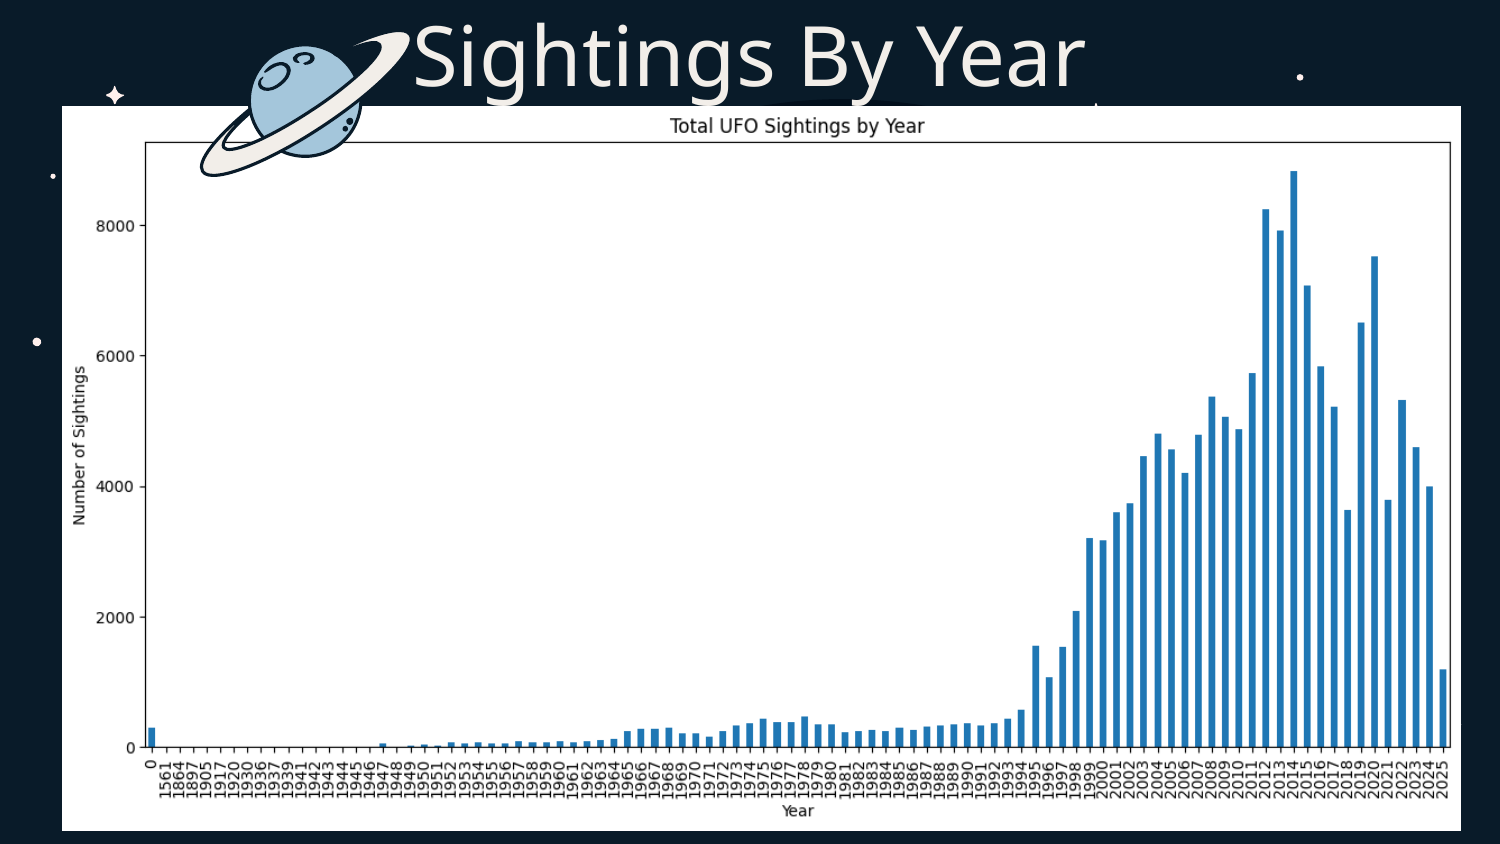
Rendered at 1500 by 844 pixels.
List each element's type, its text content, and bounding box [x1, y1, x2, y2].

title Sightings By Year [117, 0, 1383, 105]
picture [62, 106, 1462, 831]
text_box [175, 6, 437, 199]
